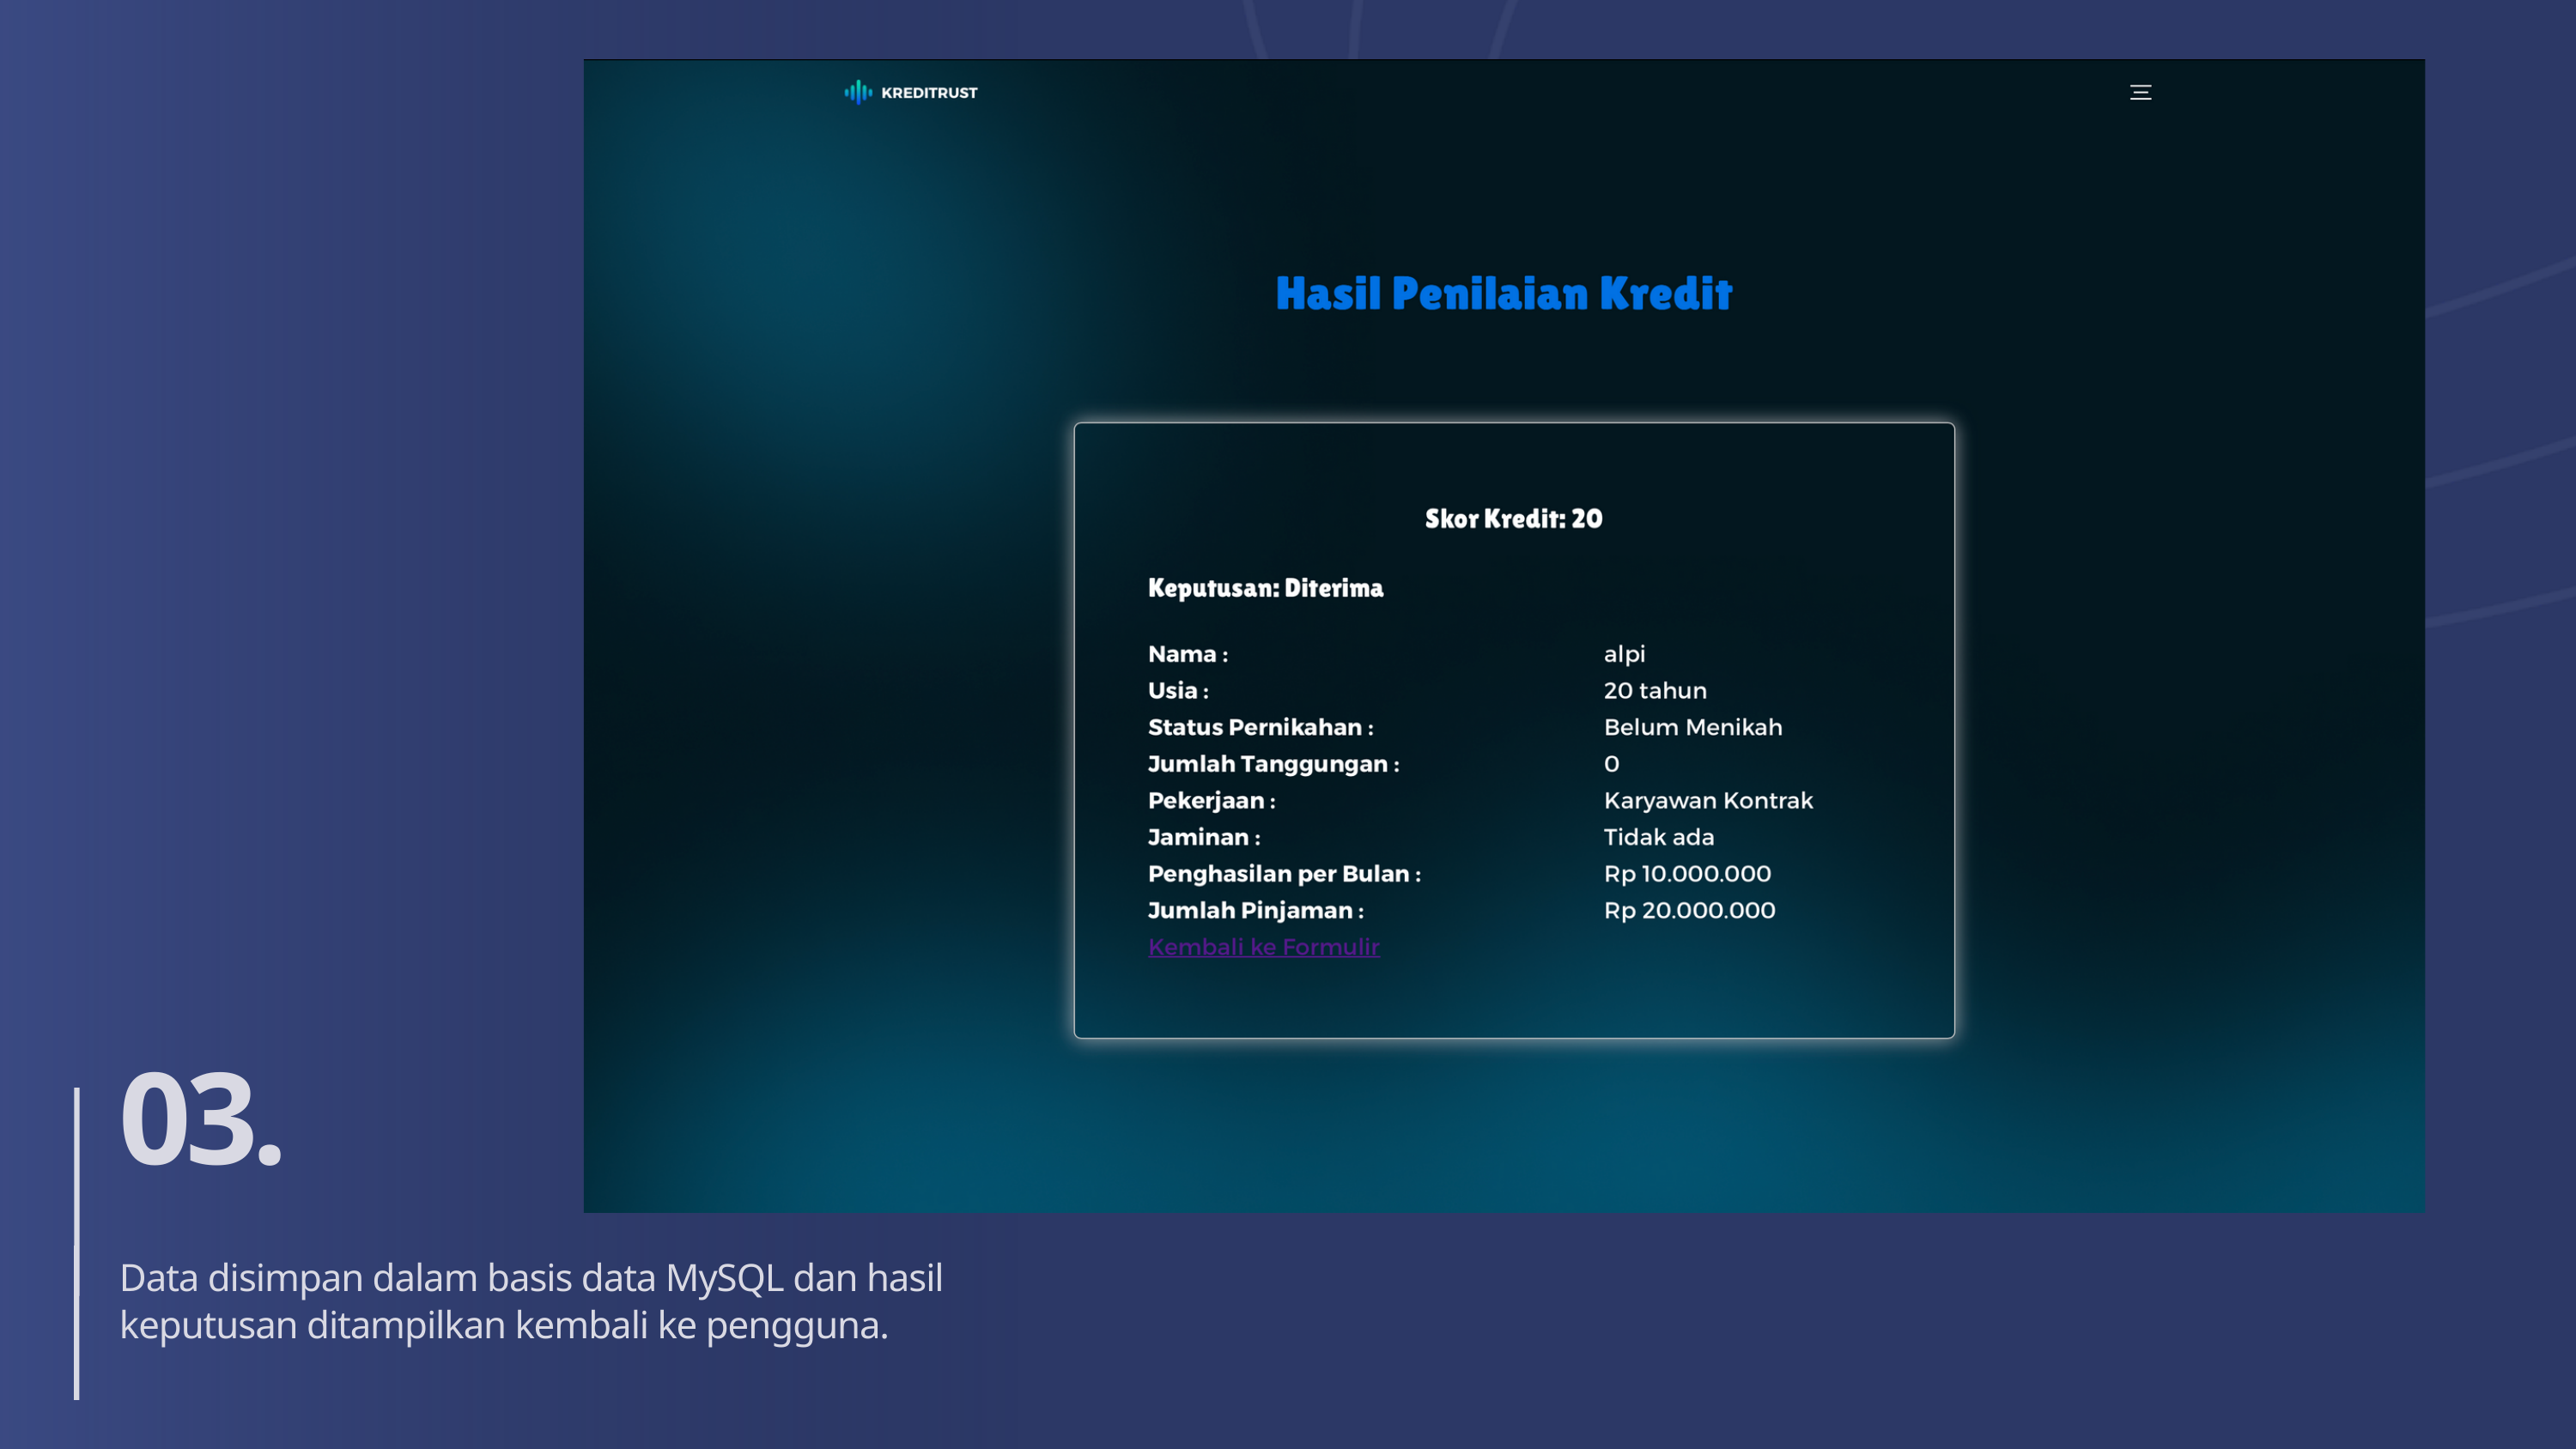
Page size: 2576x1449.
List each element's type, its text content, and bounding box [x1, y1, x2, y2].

text_box [0, 0, 1024, 1449]
text_box [1200, 0, 2576, 665]
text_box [1541, 211, 1716, 387]
text_box [583, 59, 2426, 1214]
text_box Data disimpan dalam basis data MySQL dan hasil keputusan ditampilkan kembali ke pengguna. [118, 1251, 1048, 1347]
text_box 03. [118, 1095, 346, 1191]
